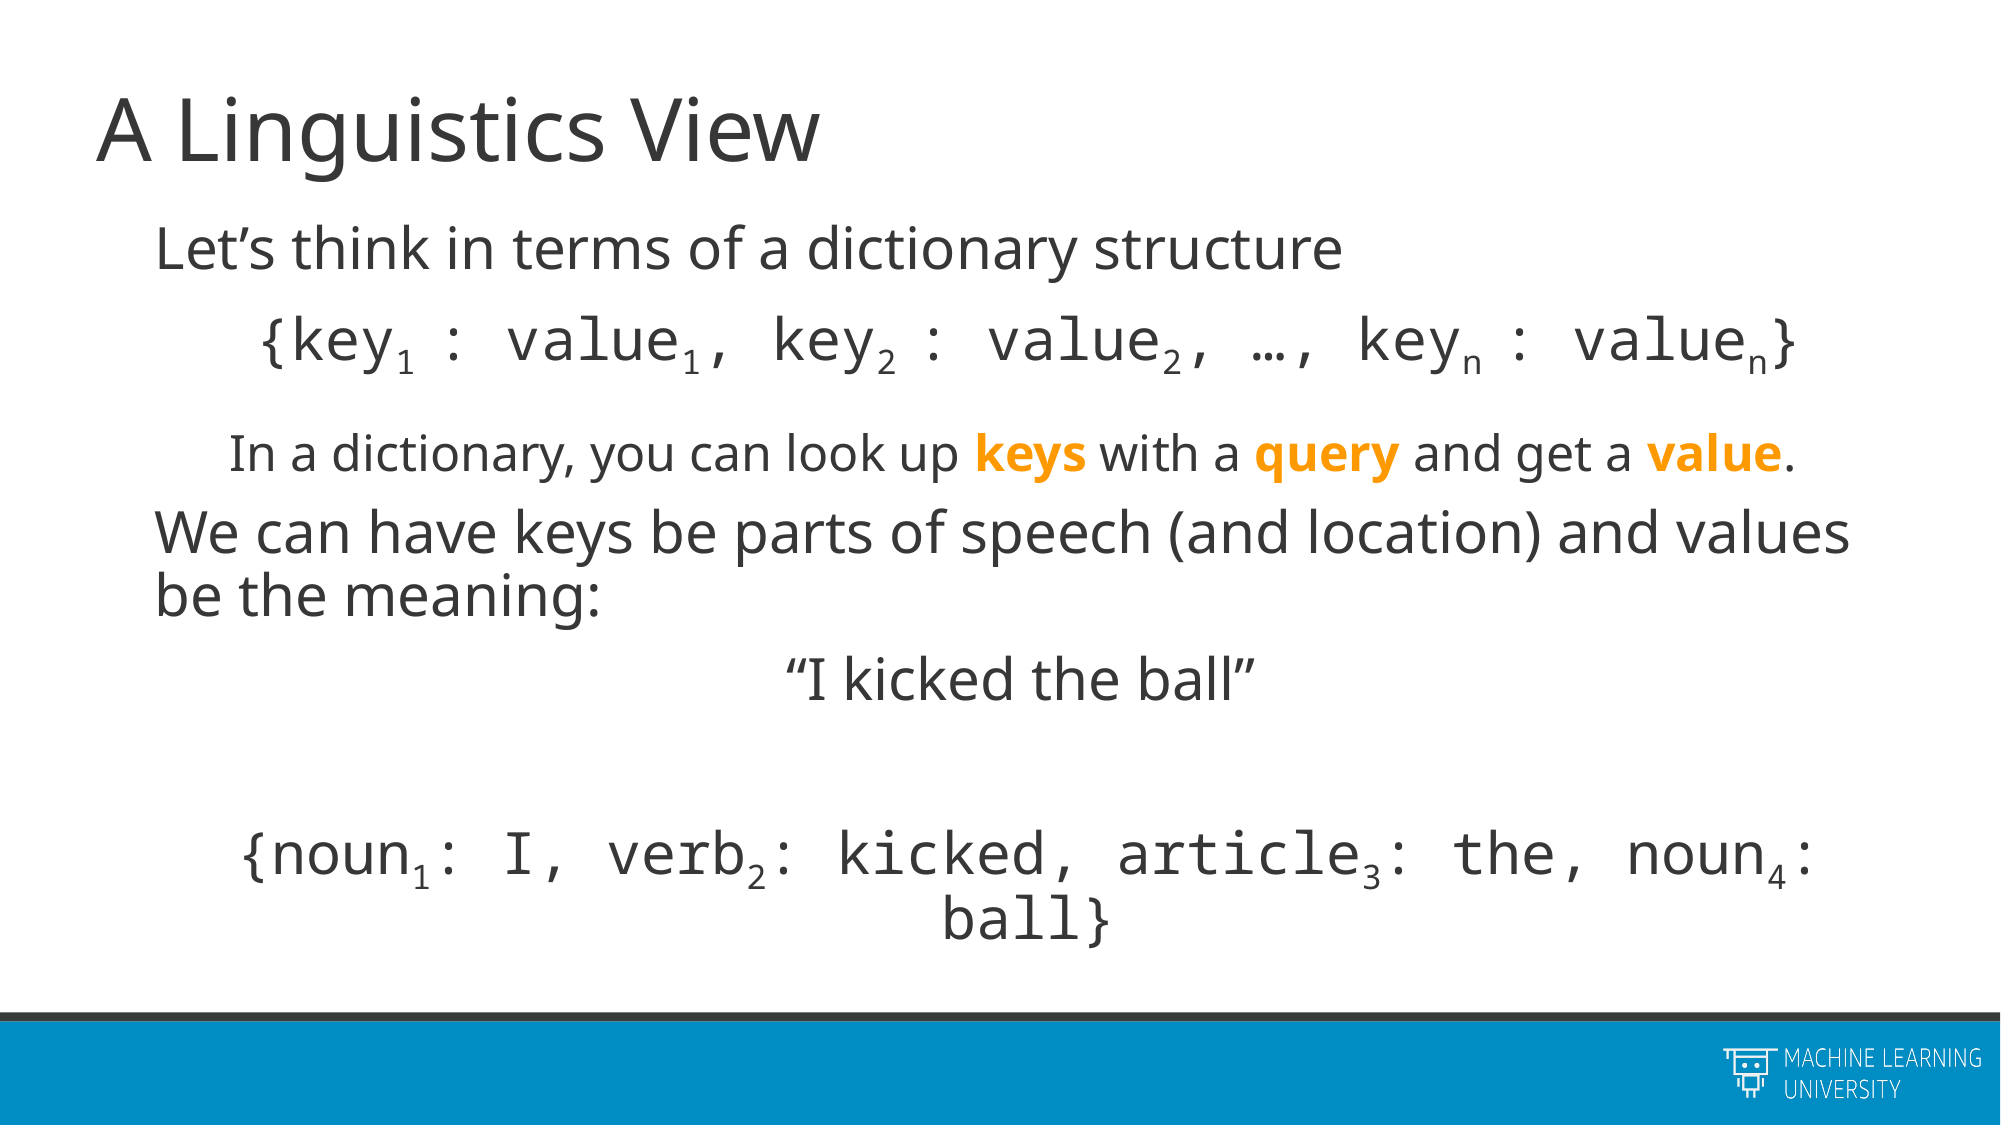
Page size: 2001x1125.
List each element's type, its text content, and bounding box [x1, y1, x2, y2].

picture [1724, 1049, 1777, 1097]
title A Linguistics View [81, 78, 1807, 242]
